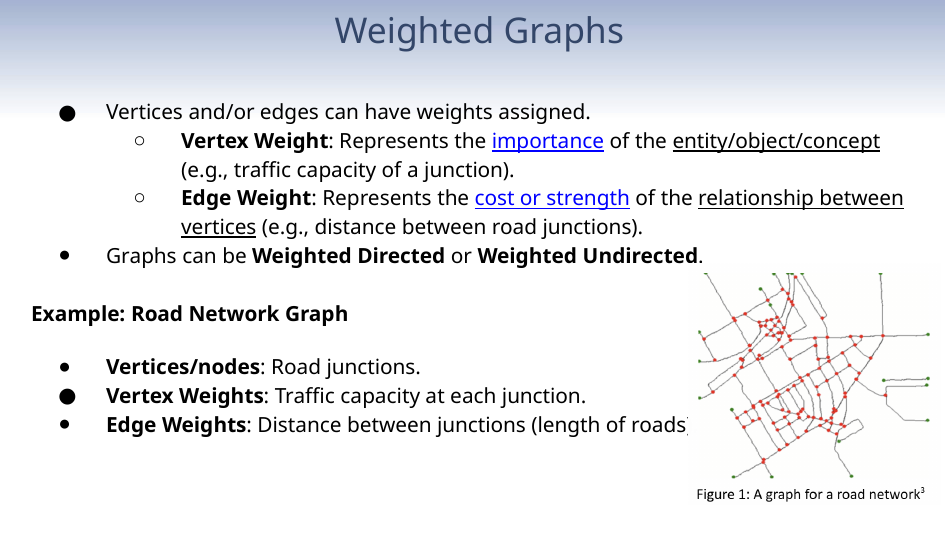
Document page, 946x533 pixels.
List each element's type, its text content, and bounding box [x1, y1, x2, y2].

picture [688, 262, 941, 506]
title Weighted Graphs [47, 5, 742, 30]
picture [0, 0, 945, 118]
text_box Vertices and/or edges can have weights assigned. Vertex Weight: Represents the importance of the entity/object/concept (e.g., traffic capacity of a junction). Edge Weight: Represents the cost or strength of the relationship between vertices (e.g., distance between road junctions). Graphs can be Weighted Directed or Weighted Undirected. Example: Road Network Graph Vertices/nodes: Road junctions. Vertex Weights: Traffic capacity at each junction. Edge Weights: Distance between junctions (length of roads). [16, 30, 929, 452]
